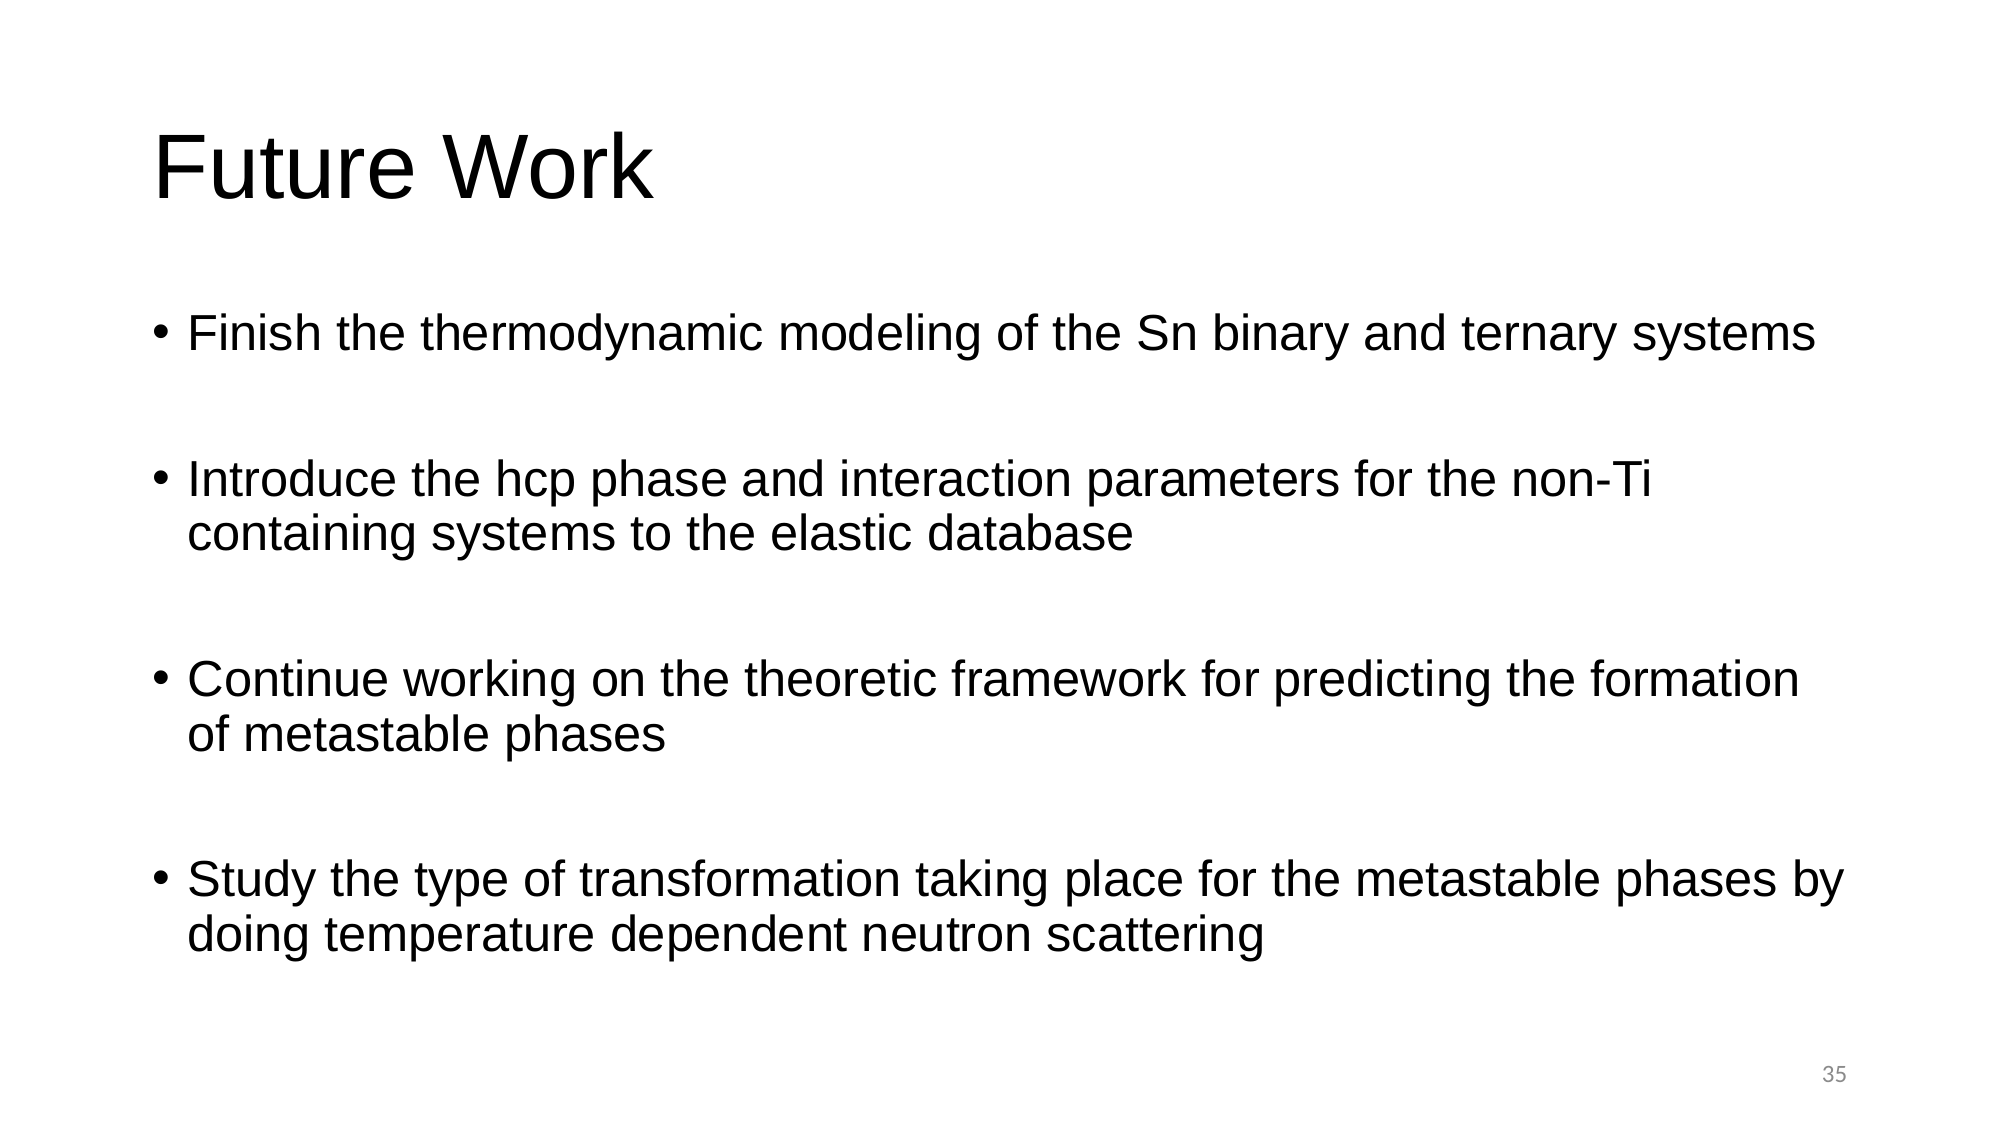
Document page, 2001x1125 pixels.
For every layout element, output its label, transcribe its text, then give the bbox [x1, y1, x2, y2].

list Finish the thermodynamic modeling of the Sn binary and ternary systems Introduce the hcp phase and interaction parameters for the non-Ti containing systems to the elastic database Continue working on the theoretic framework for predicting the formation of metastable phases Study the type of transformation taking place for the metastable phases by doing temperature dependent neutron scattering [137, 299, 1863, 1014]
slide_number 35 [1412, 1042, 1863, 1103]
title Future Work [137, 59, 1863, 278]
